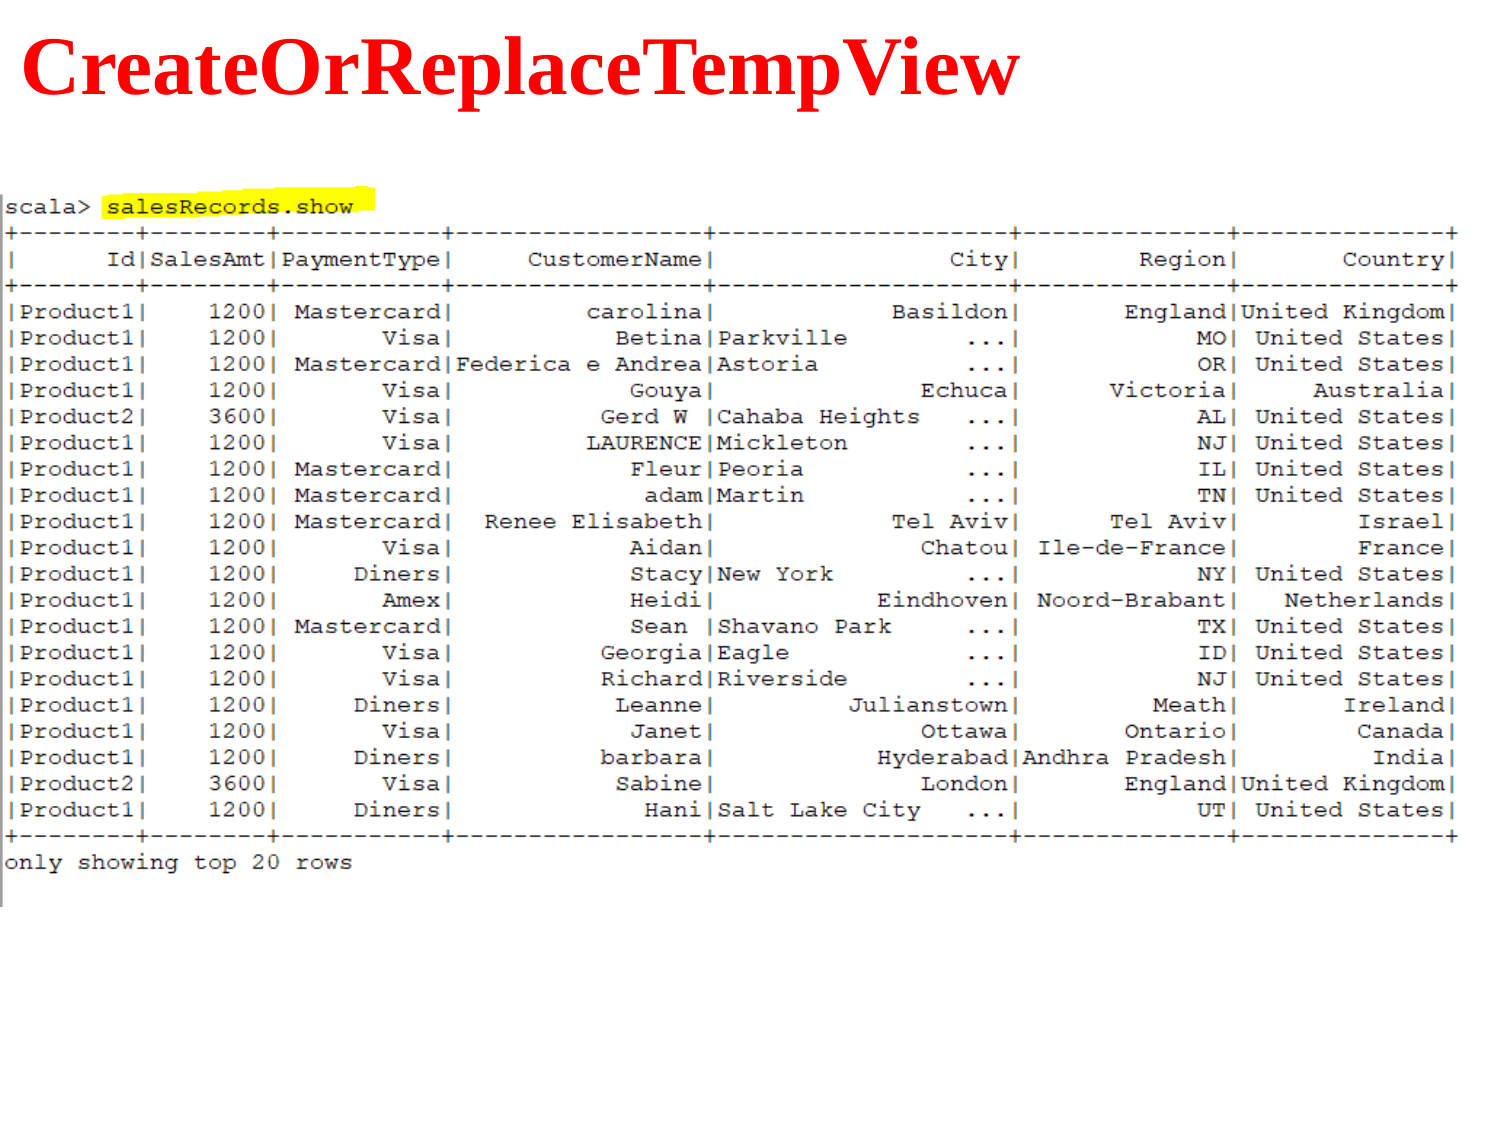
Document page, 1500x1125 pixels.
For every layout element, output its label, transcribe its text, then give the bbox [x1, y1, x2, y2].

text_box CreateOrReplaceTempView [5, 3, 1036, 119]
picture [0, 186, 1500, 907]
